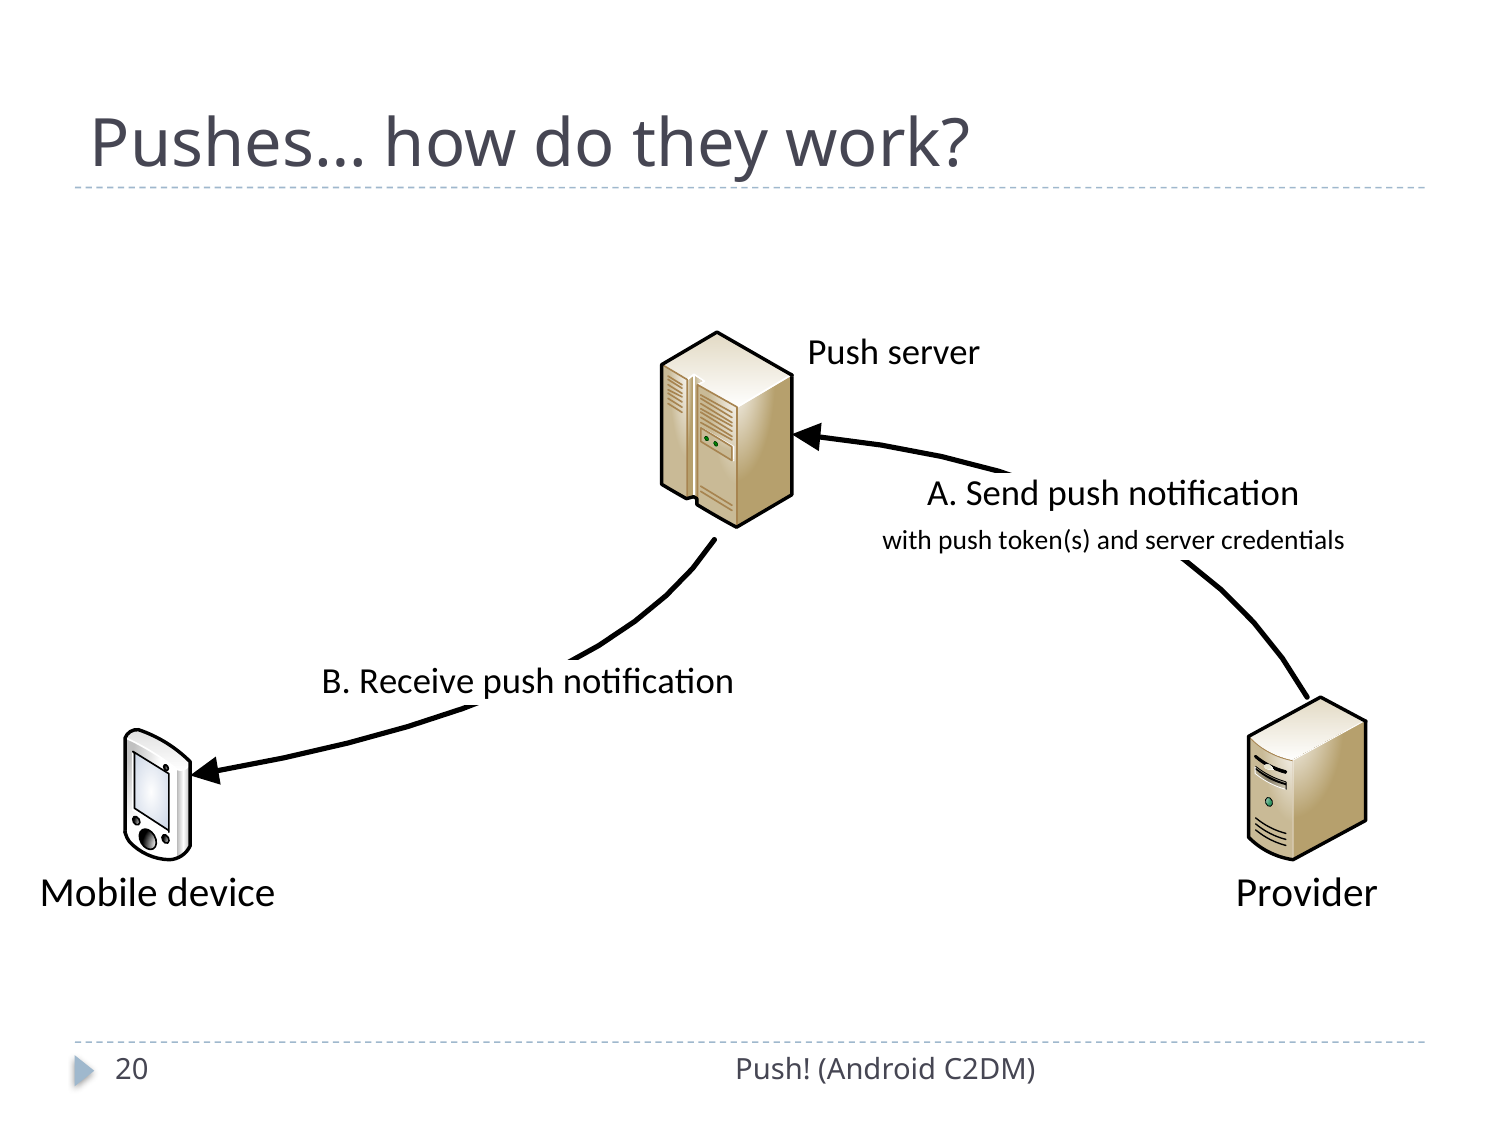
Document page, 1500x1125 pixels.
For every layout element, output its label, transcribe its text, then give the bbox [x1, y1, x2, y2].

slide_number 20 [100, 1042, 426, 1103]
footer Push! (Android C2DM) [475, 1042, 1051, 1103]
title Pushes… how do they work? [75, 24, 1425, 188]
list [29, 243, 1469, 965]
